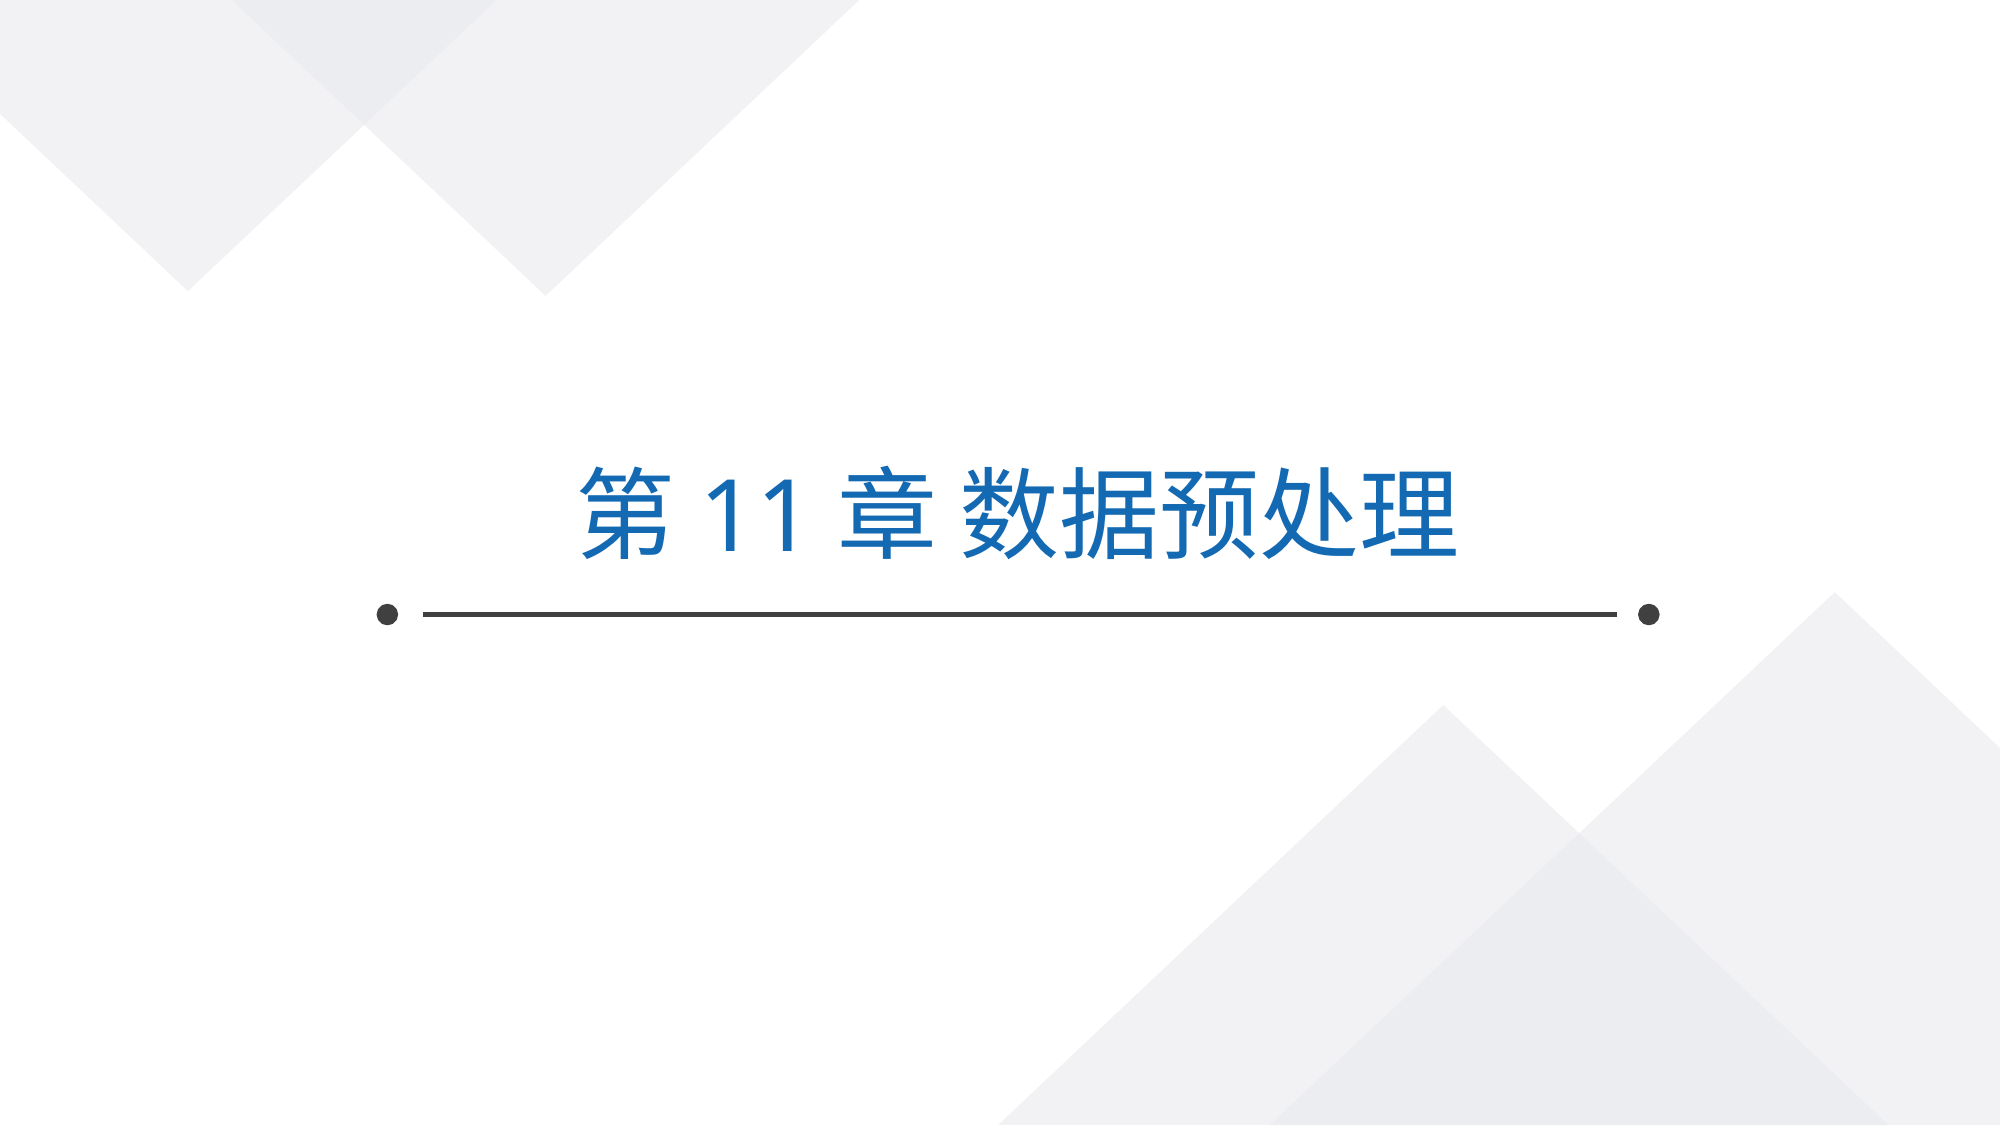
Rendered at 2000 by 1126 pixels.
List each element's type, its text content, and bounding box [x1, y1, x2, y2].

text_box 第11章 数据预处理 [232, 444, 1804, 580]
